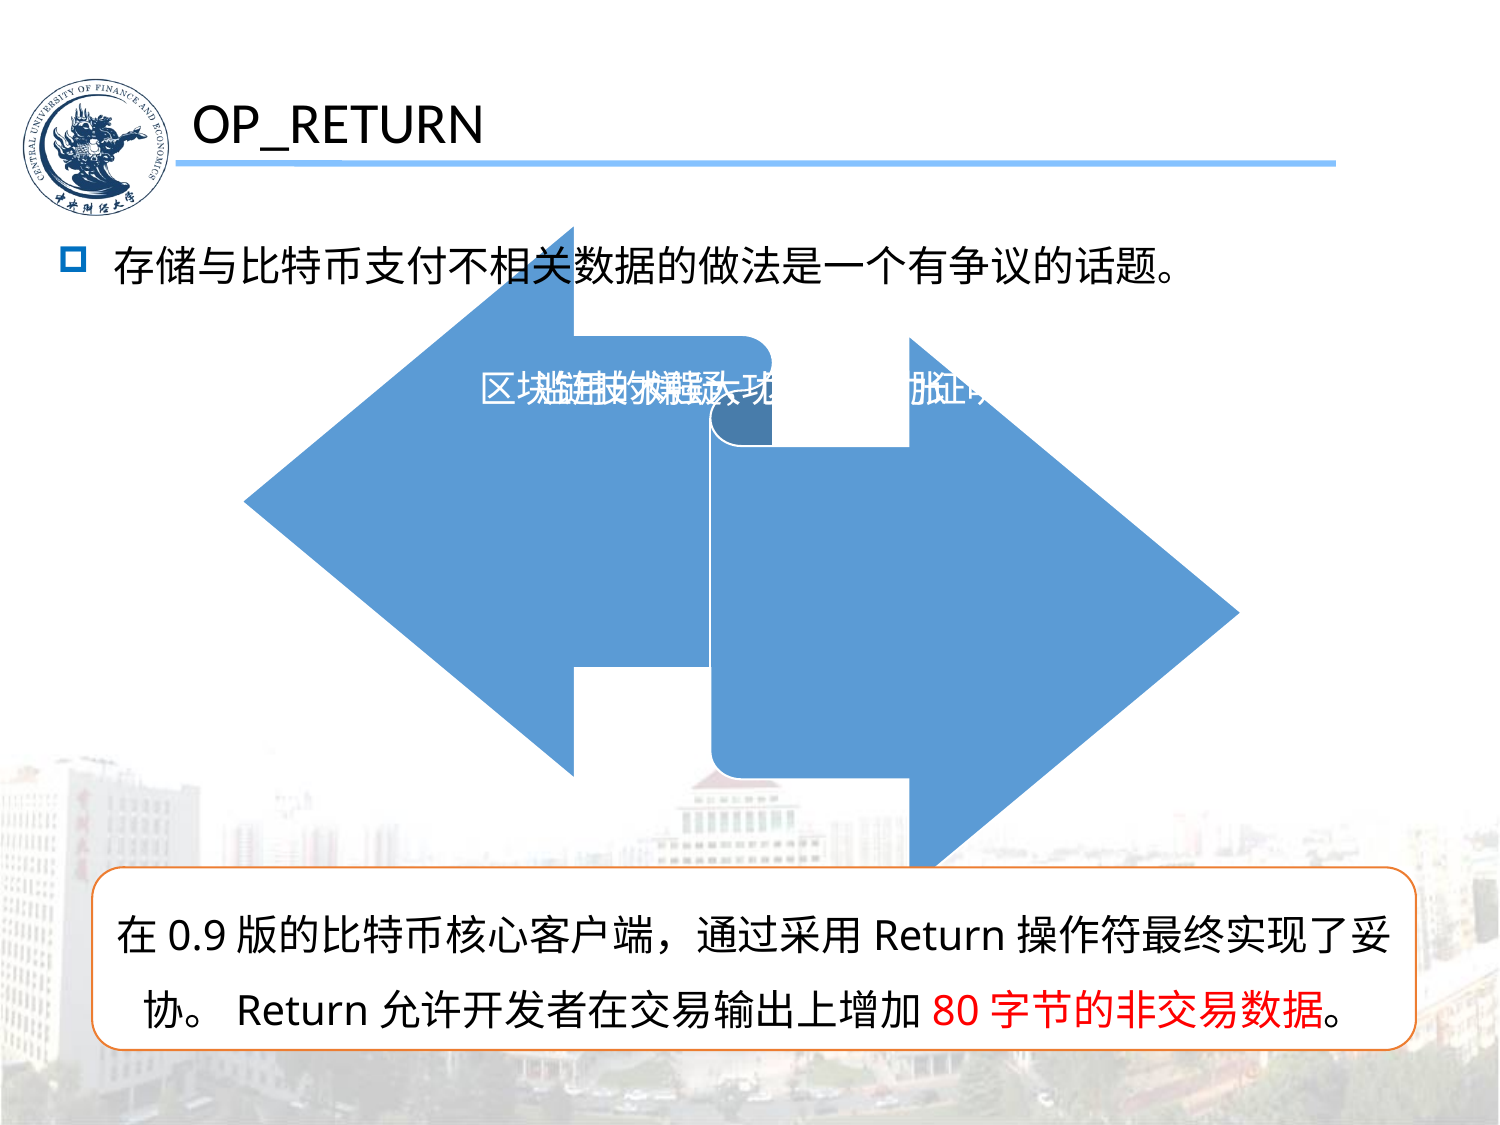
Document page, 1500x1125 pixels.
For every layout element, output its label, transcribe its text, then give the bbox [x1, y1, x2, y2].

picture [0, 46, 200, 246]
picture [0, 727, 1500, 1125]
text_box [241, 223, 1242, 891]
text_box 存储与比特币支付不相关数据的做法是一个有争议的话题。 [42, 207, 1466, 294]
text_box 在0.9版的比特币核心客户端，通过采用Return操作符最终实现了妥协。Return允许开发者在交易输出上增加80字节的非交易数据。 [91, 866, 1417, 1052]
text_box OP_RETURN [177, 78, 501, 163]
